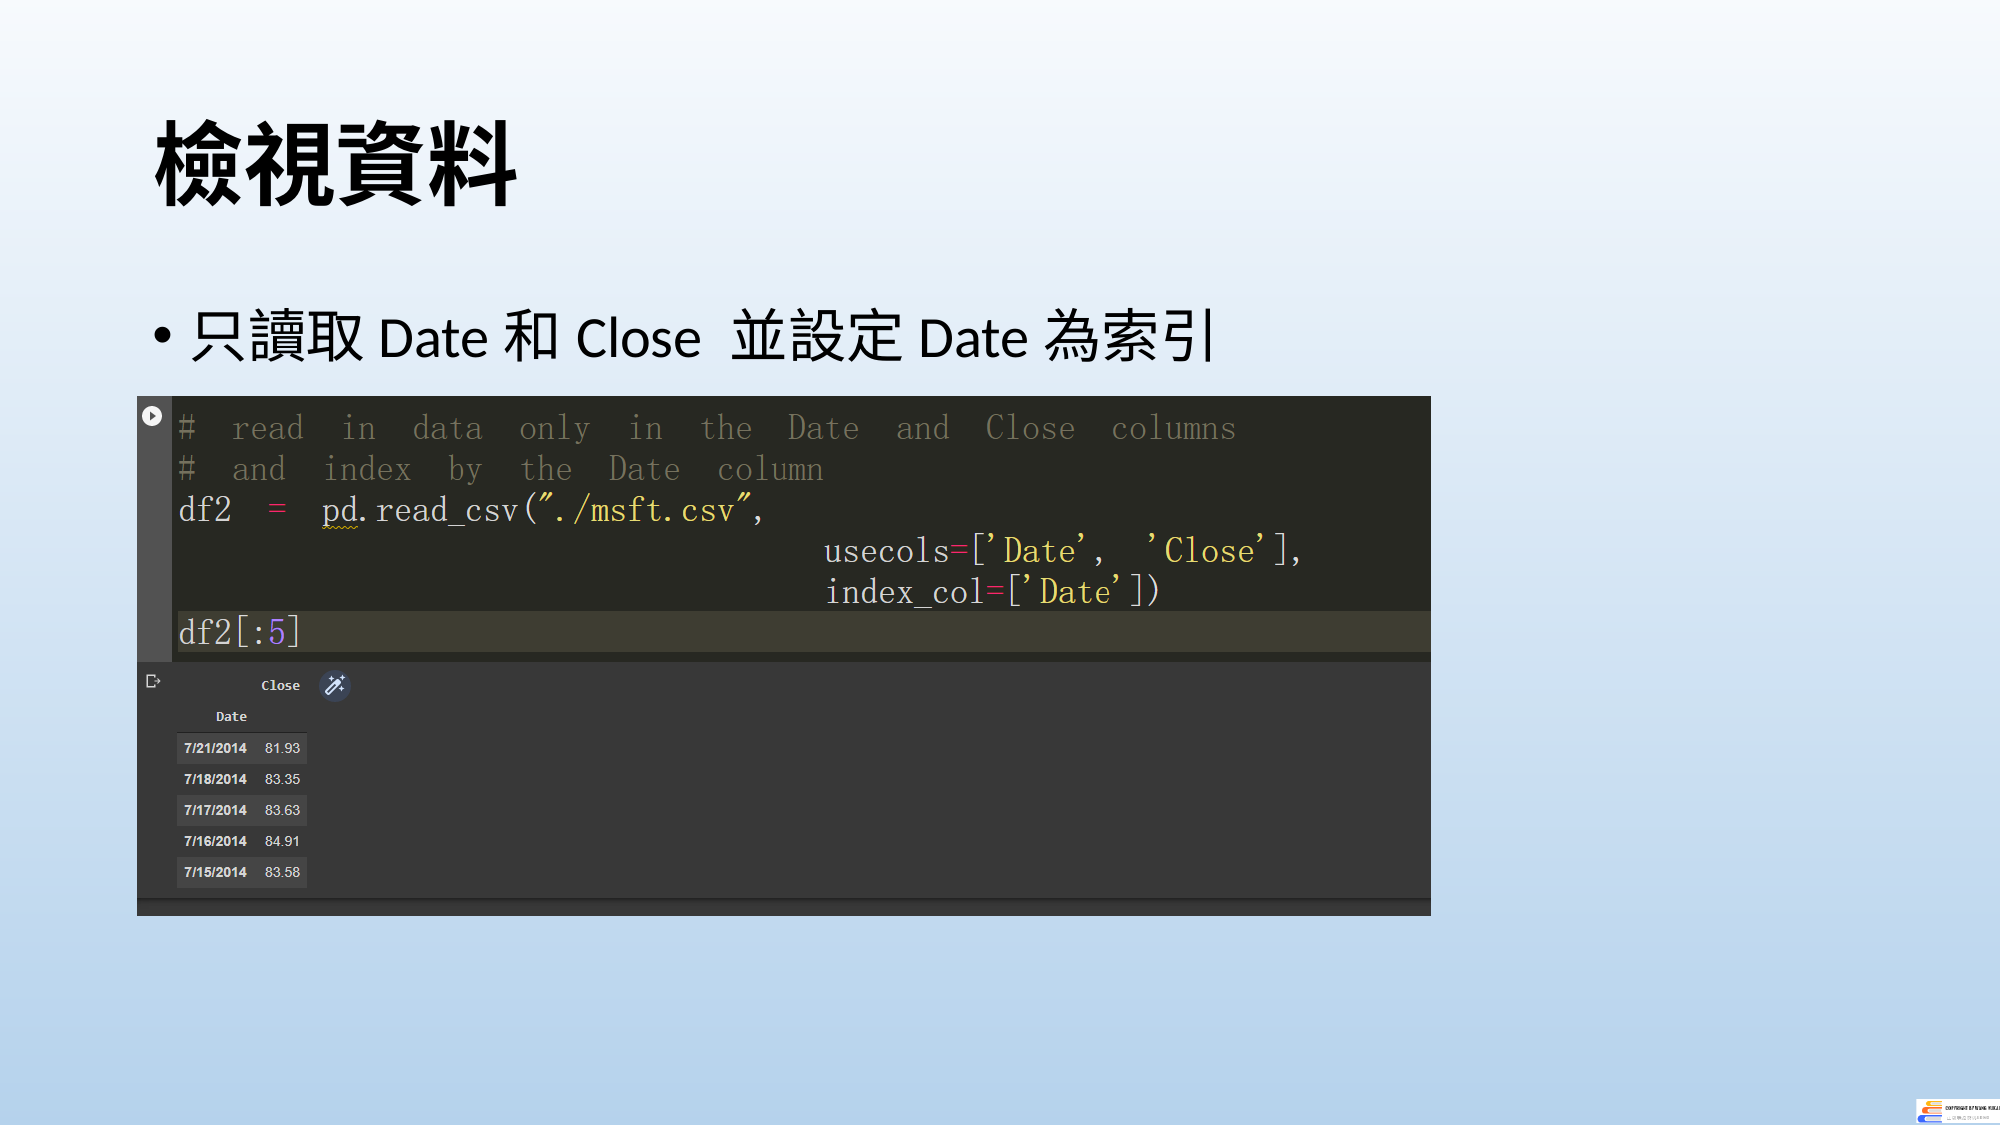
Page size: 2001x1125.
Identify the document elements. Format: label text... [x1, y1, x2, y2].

picture [137, 396, 1431, 916]
list 只讀取Date和Close 並設定Date為索引 [137, 299, 1863, 1014]
title 檢視資料 [137, 59, 1863, 278]
picture [1916, 1099, 2000, 1123]
